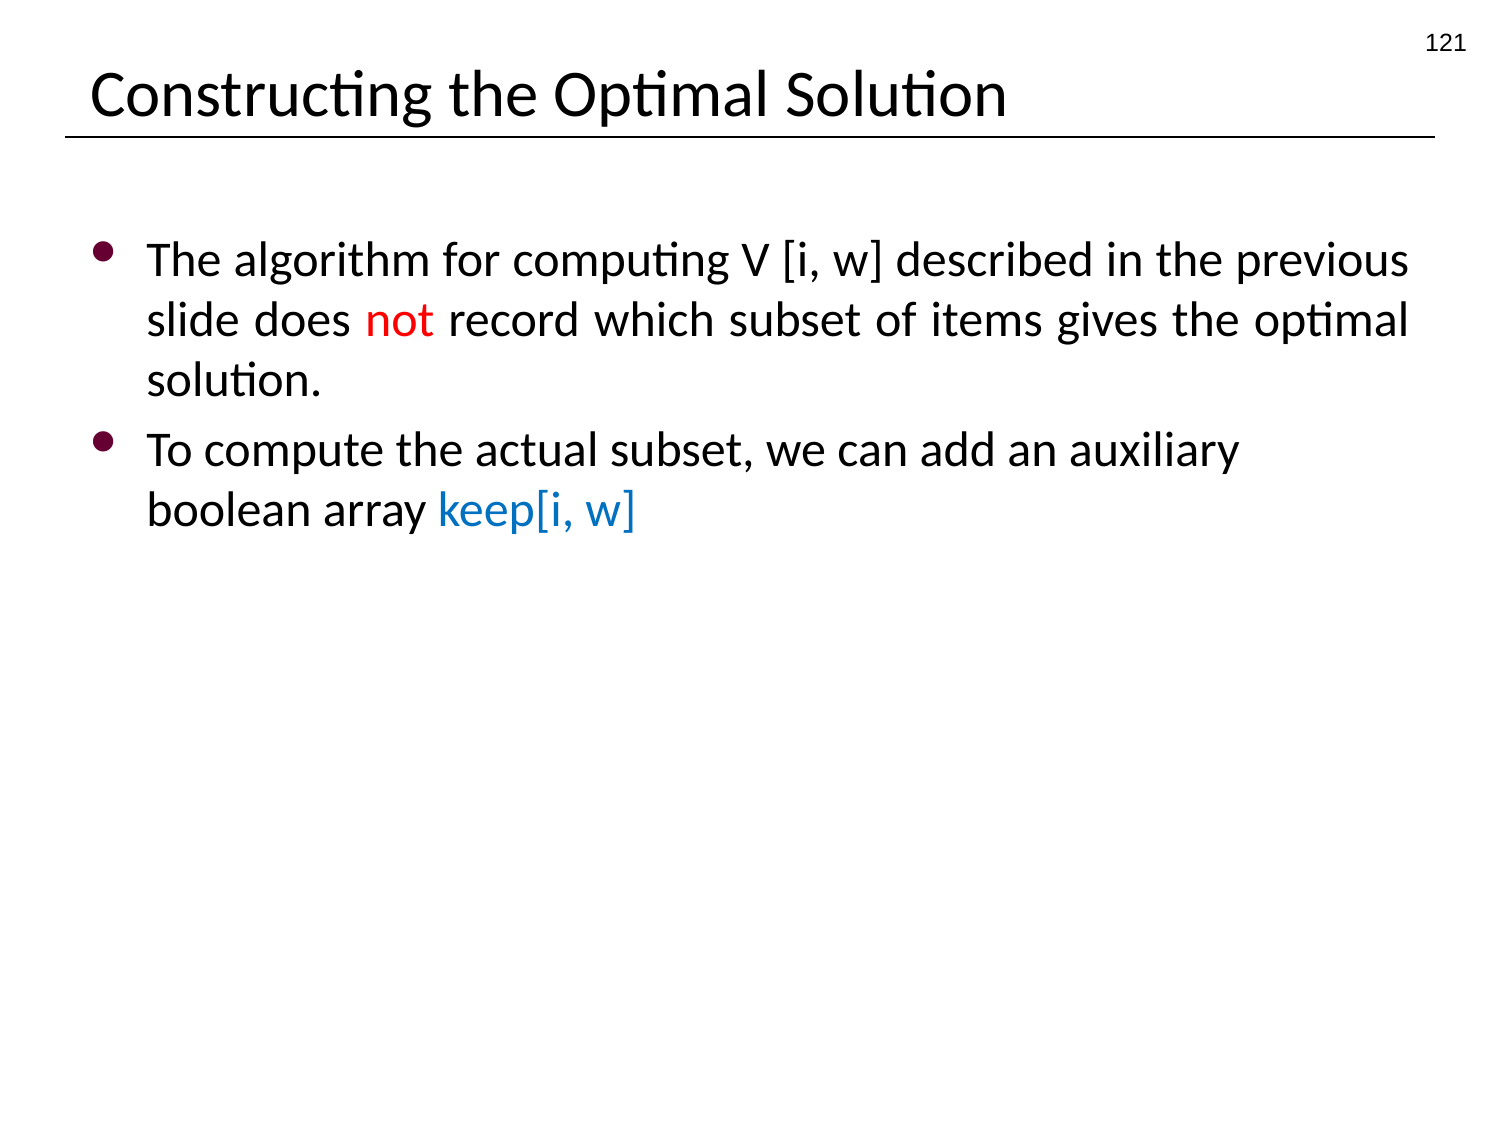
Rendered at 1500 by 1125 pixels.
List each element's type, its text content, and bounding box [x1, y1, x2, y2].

list The algorithm for computing V [i, w] described in the previous slide does not record which subset of items gives the optimal solution. To compute the actual subset, we can add an auxiliary boolean array keep[i, w] [75, 148, 1425, 1094]
slide_number 121 [1131, 18, 1483, 62]
title Constructing the Optimal Solution [75, 20, 1425, 138]
